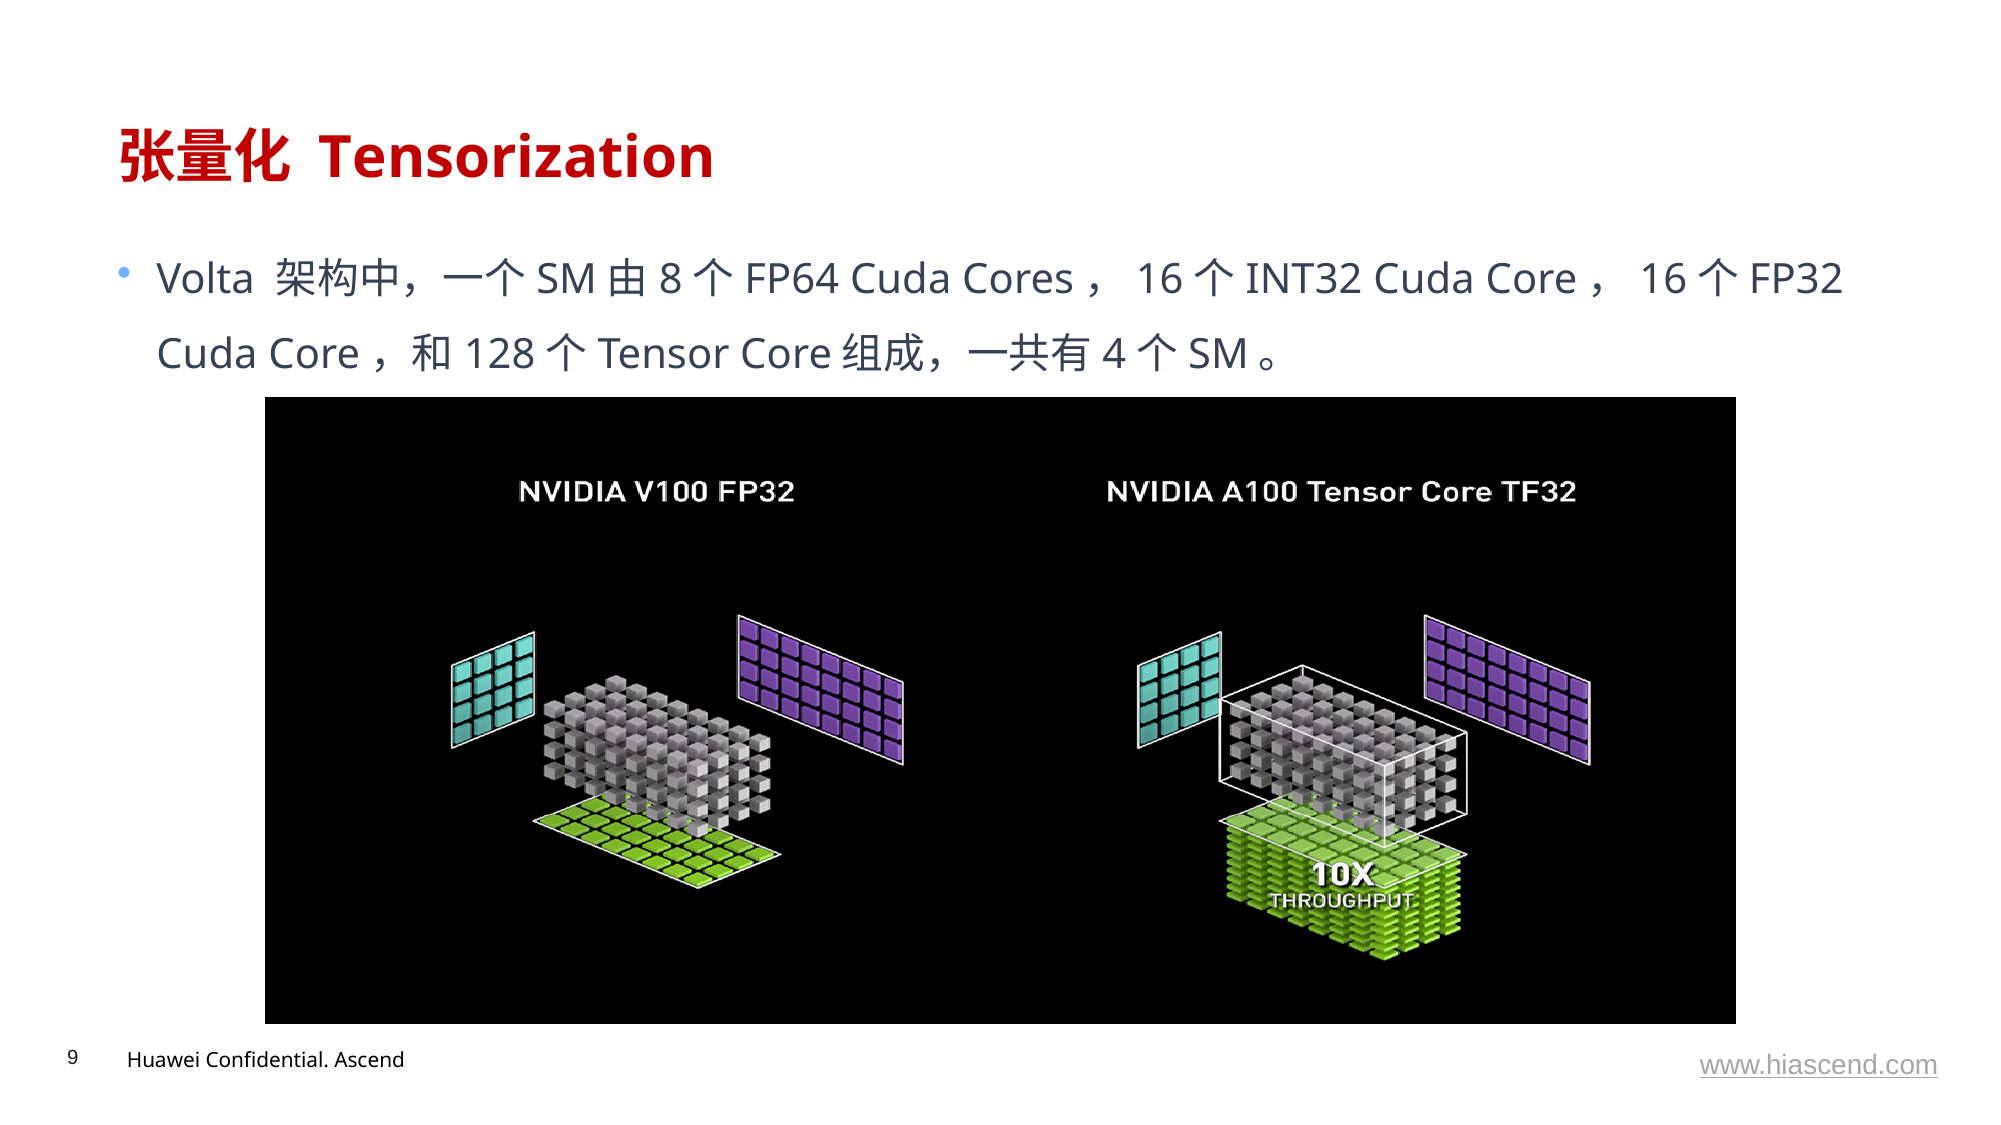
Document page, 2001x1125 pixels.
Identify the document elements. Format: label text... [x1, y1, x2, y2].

list Volta 架构中，一个SM由8个FP64 Cuda Cores，16个INT32 Cuda Core，16个FP32 Cuda Core，和128个Tensor Core组成，一共有4个SM。 [102, 219, 1901, 976]
picture [264, 397, 1736, 1024]
title 张量化 Tensorization [102, 111, 1901, 209]
